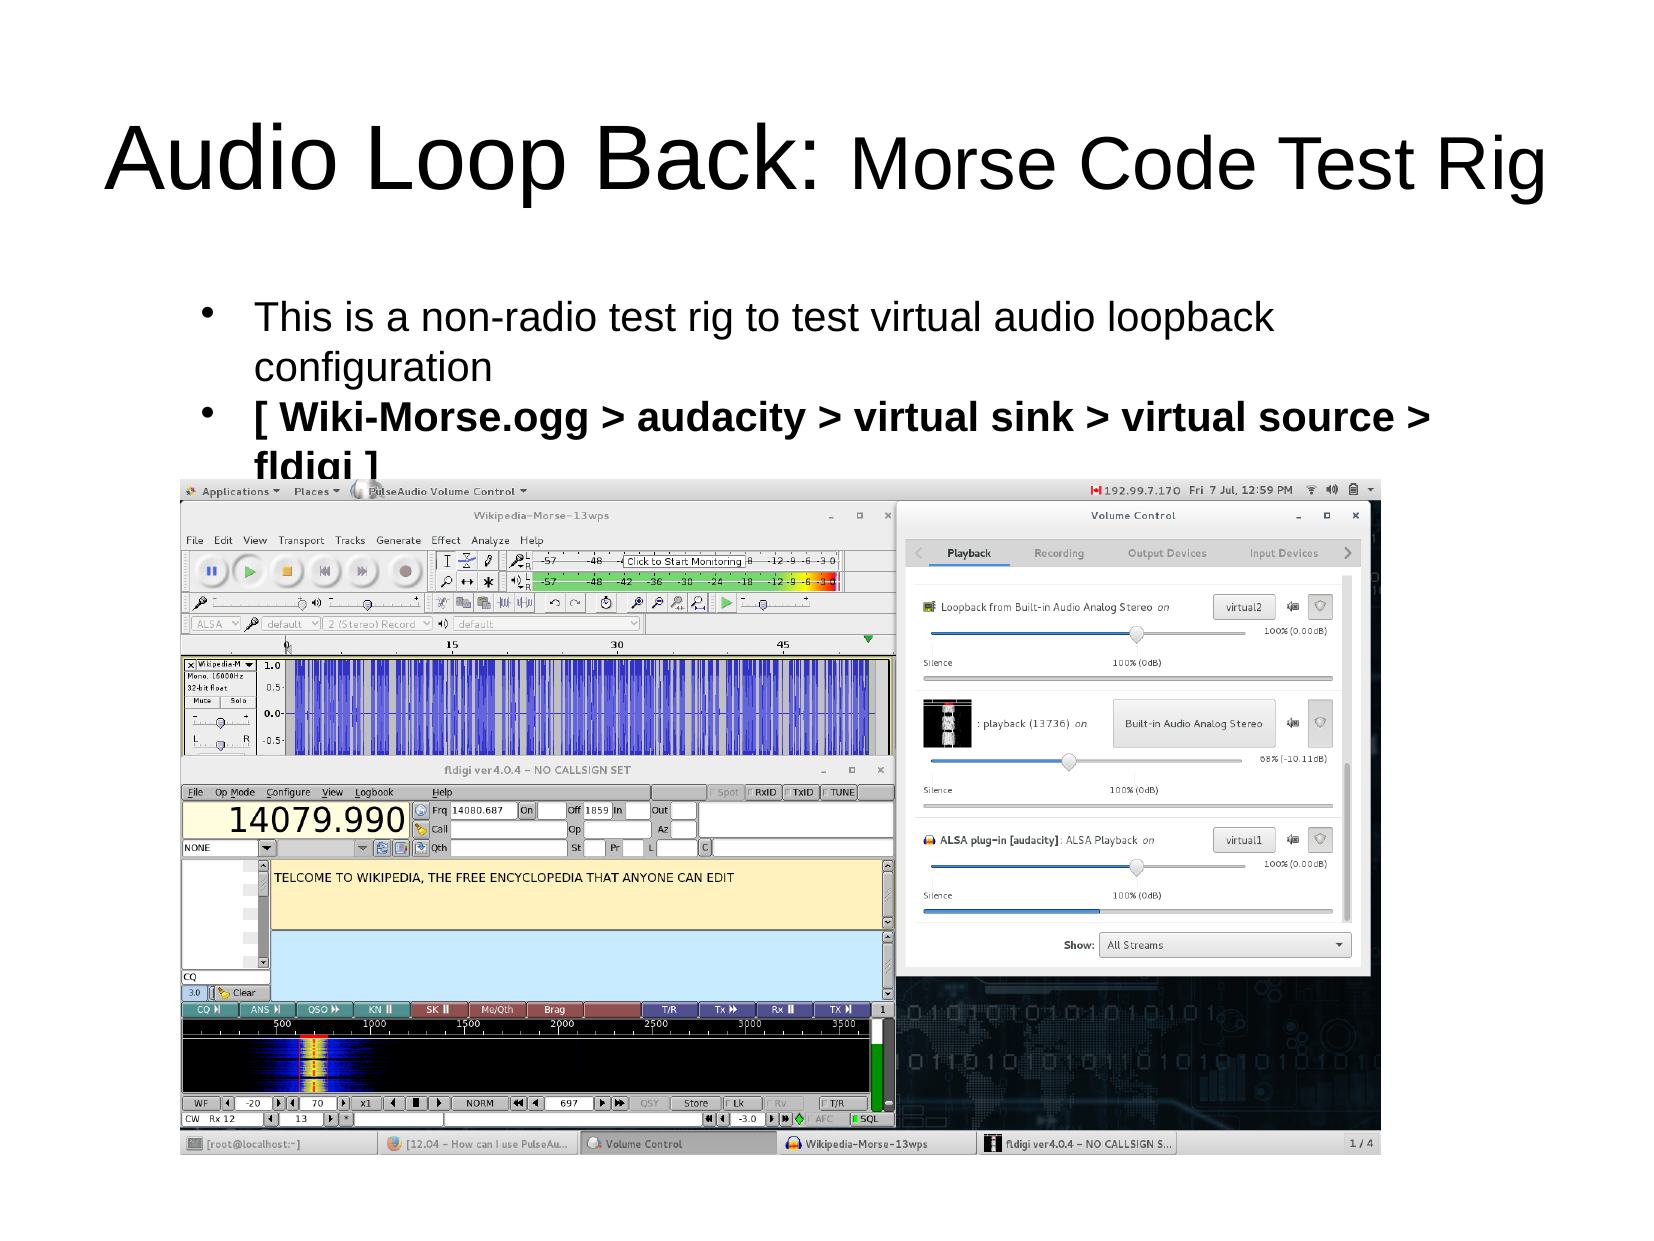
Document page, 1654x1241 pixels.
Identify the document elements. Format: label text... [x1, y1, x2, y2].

text_box Audio Loop Back: Morse Code Test Rig [82, 49, 1571, 257]
picture [179, 479, 1381, 1156]
text_box This is a non-radio test rig to test virtual audio loopback configuration [ Wiki-Morse.ogg > audacity > virtual sink > virtual source > fldigi ] Sinks and Sources defined via script Sinks and sources wired via pavucontrol [183, 290, 1440, 465]
